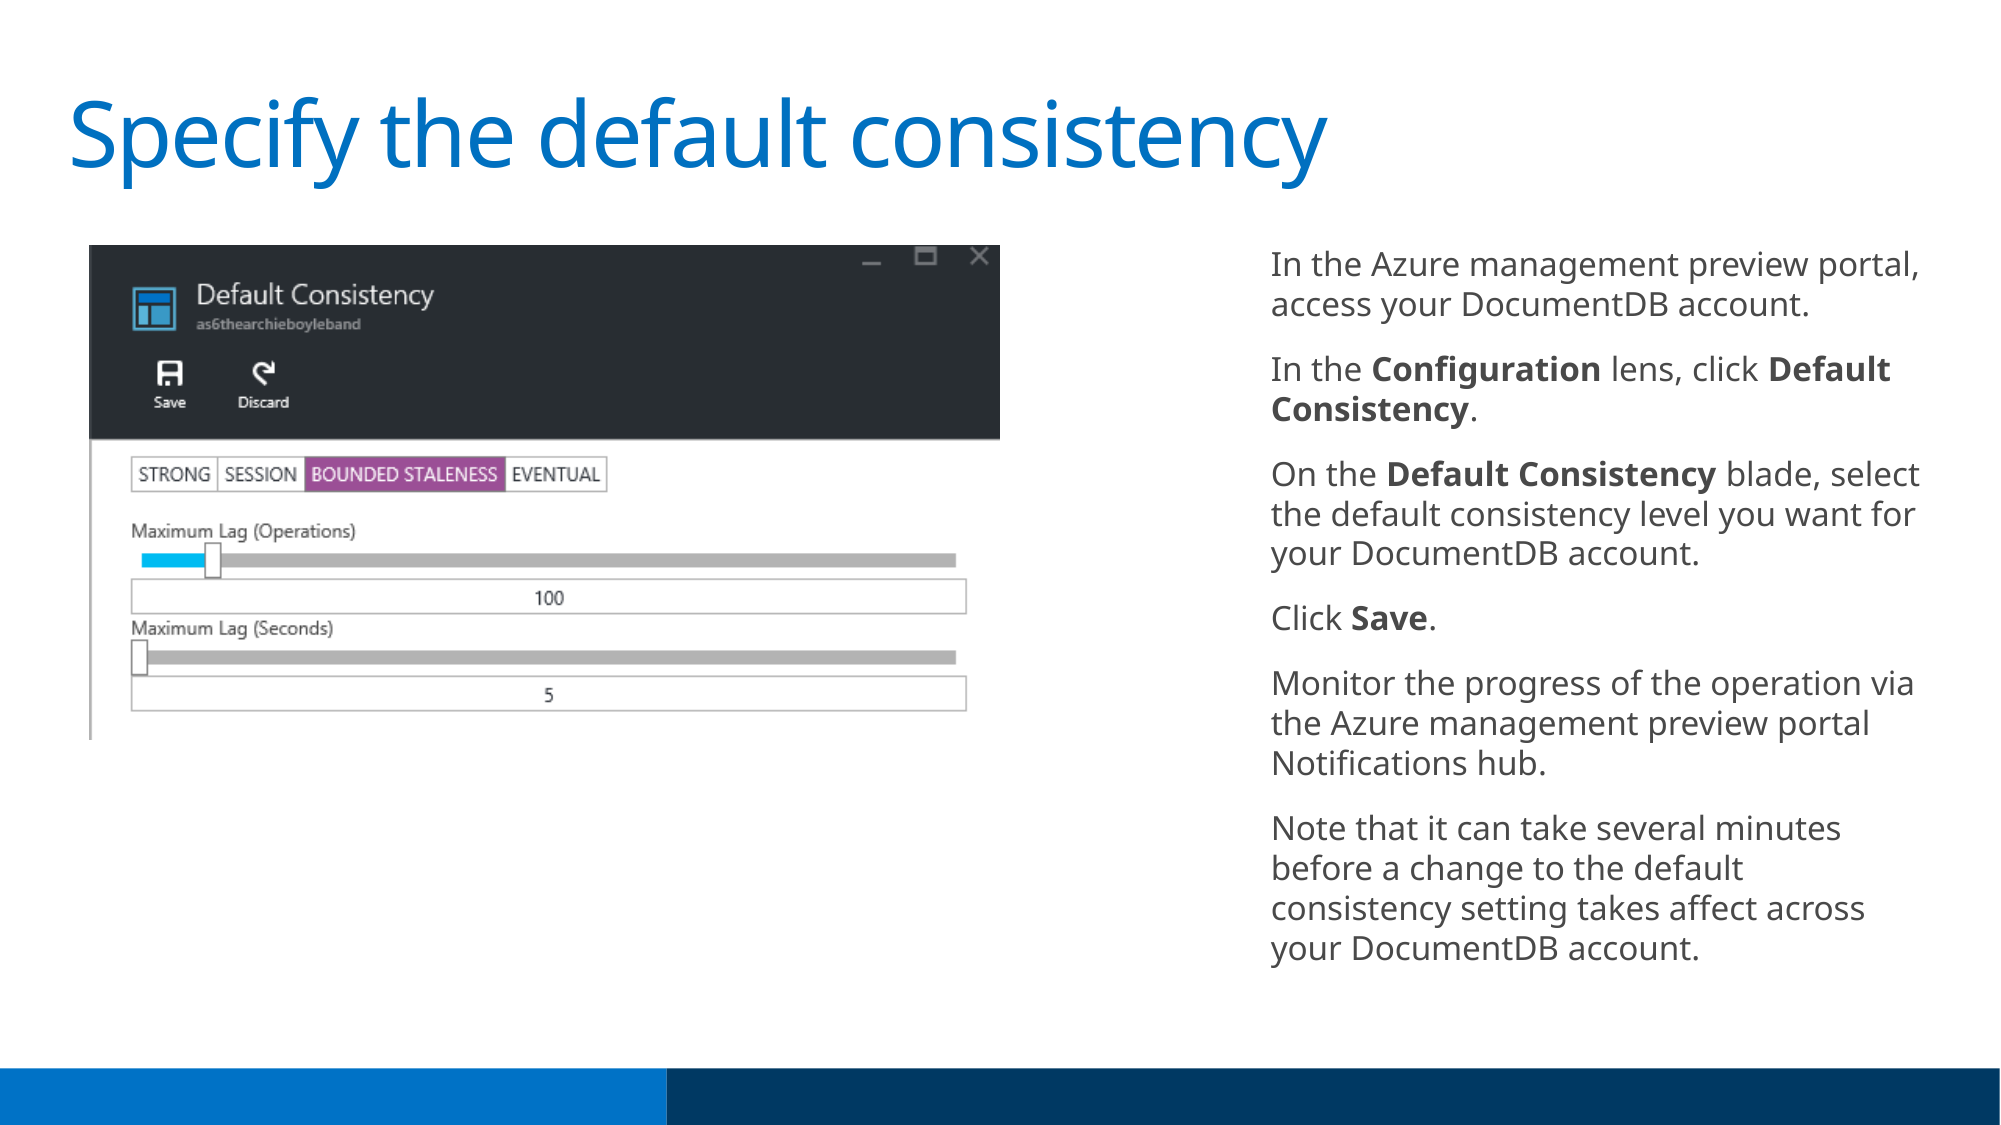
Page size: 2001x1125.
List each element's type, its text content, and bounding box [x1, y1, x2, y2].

list In the Azure management preview portal, access your DocumentDB account. In the Configuration lens, click Default Consistency. On the Default Consistency blade, select the default consistency level you want for your DocumentDB account. Click Save. Monitor the progress of the operation via the Azure management preview portal Notifications hub. Note that it can take several minutes before a change to the default consistency setting takes affect across your DocumentDB account. [1240, 219, 1956, 1031]
picture [88, 245, 1001, 740]
title Specify the default consistency [44, 42, 1956, 220]
